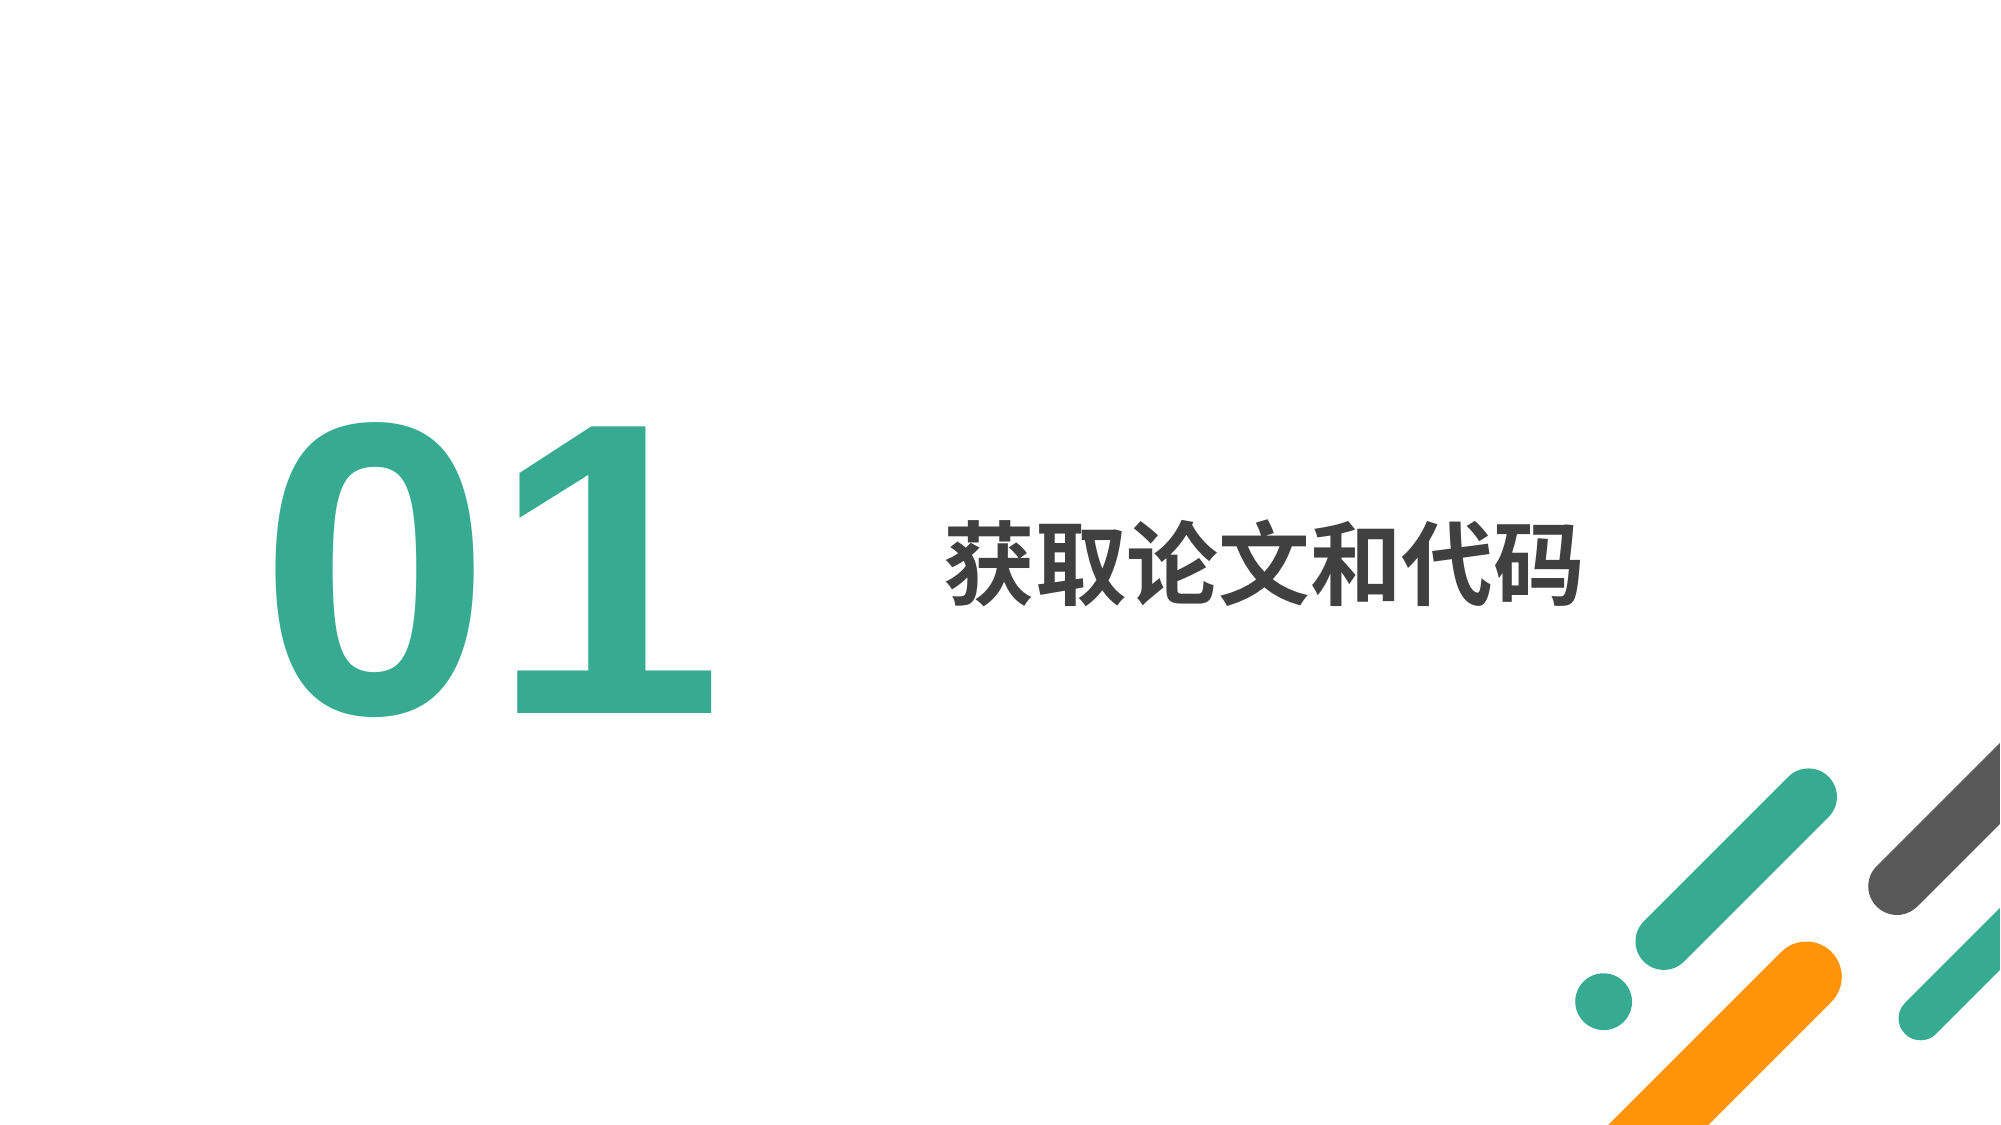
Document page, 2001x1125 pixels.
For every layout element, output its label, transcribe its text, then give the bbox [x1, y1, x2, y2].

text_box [1575, 840, 1867, 1031]
text_box [1867, 741, 2000, 917]
text_box 获取论文和代码 [928, 499, 1601, 624]
text_box 01 [244, 289, 739, 805]
text_box [1606, 1031, 1804, 1125]
text_box [1897, 906, 2000, 1042]
